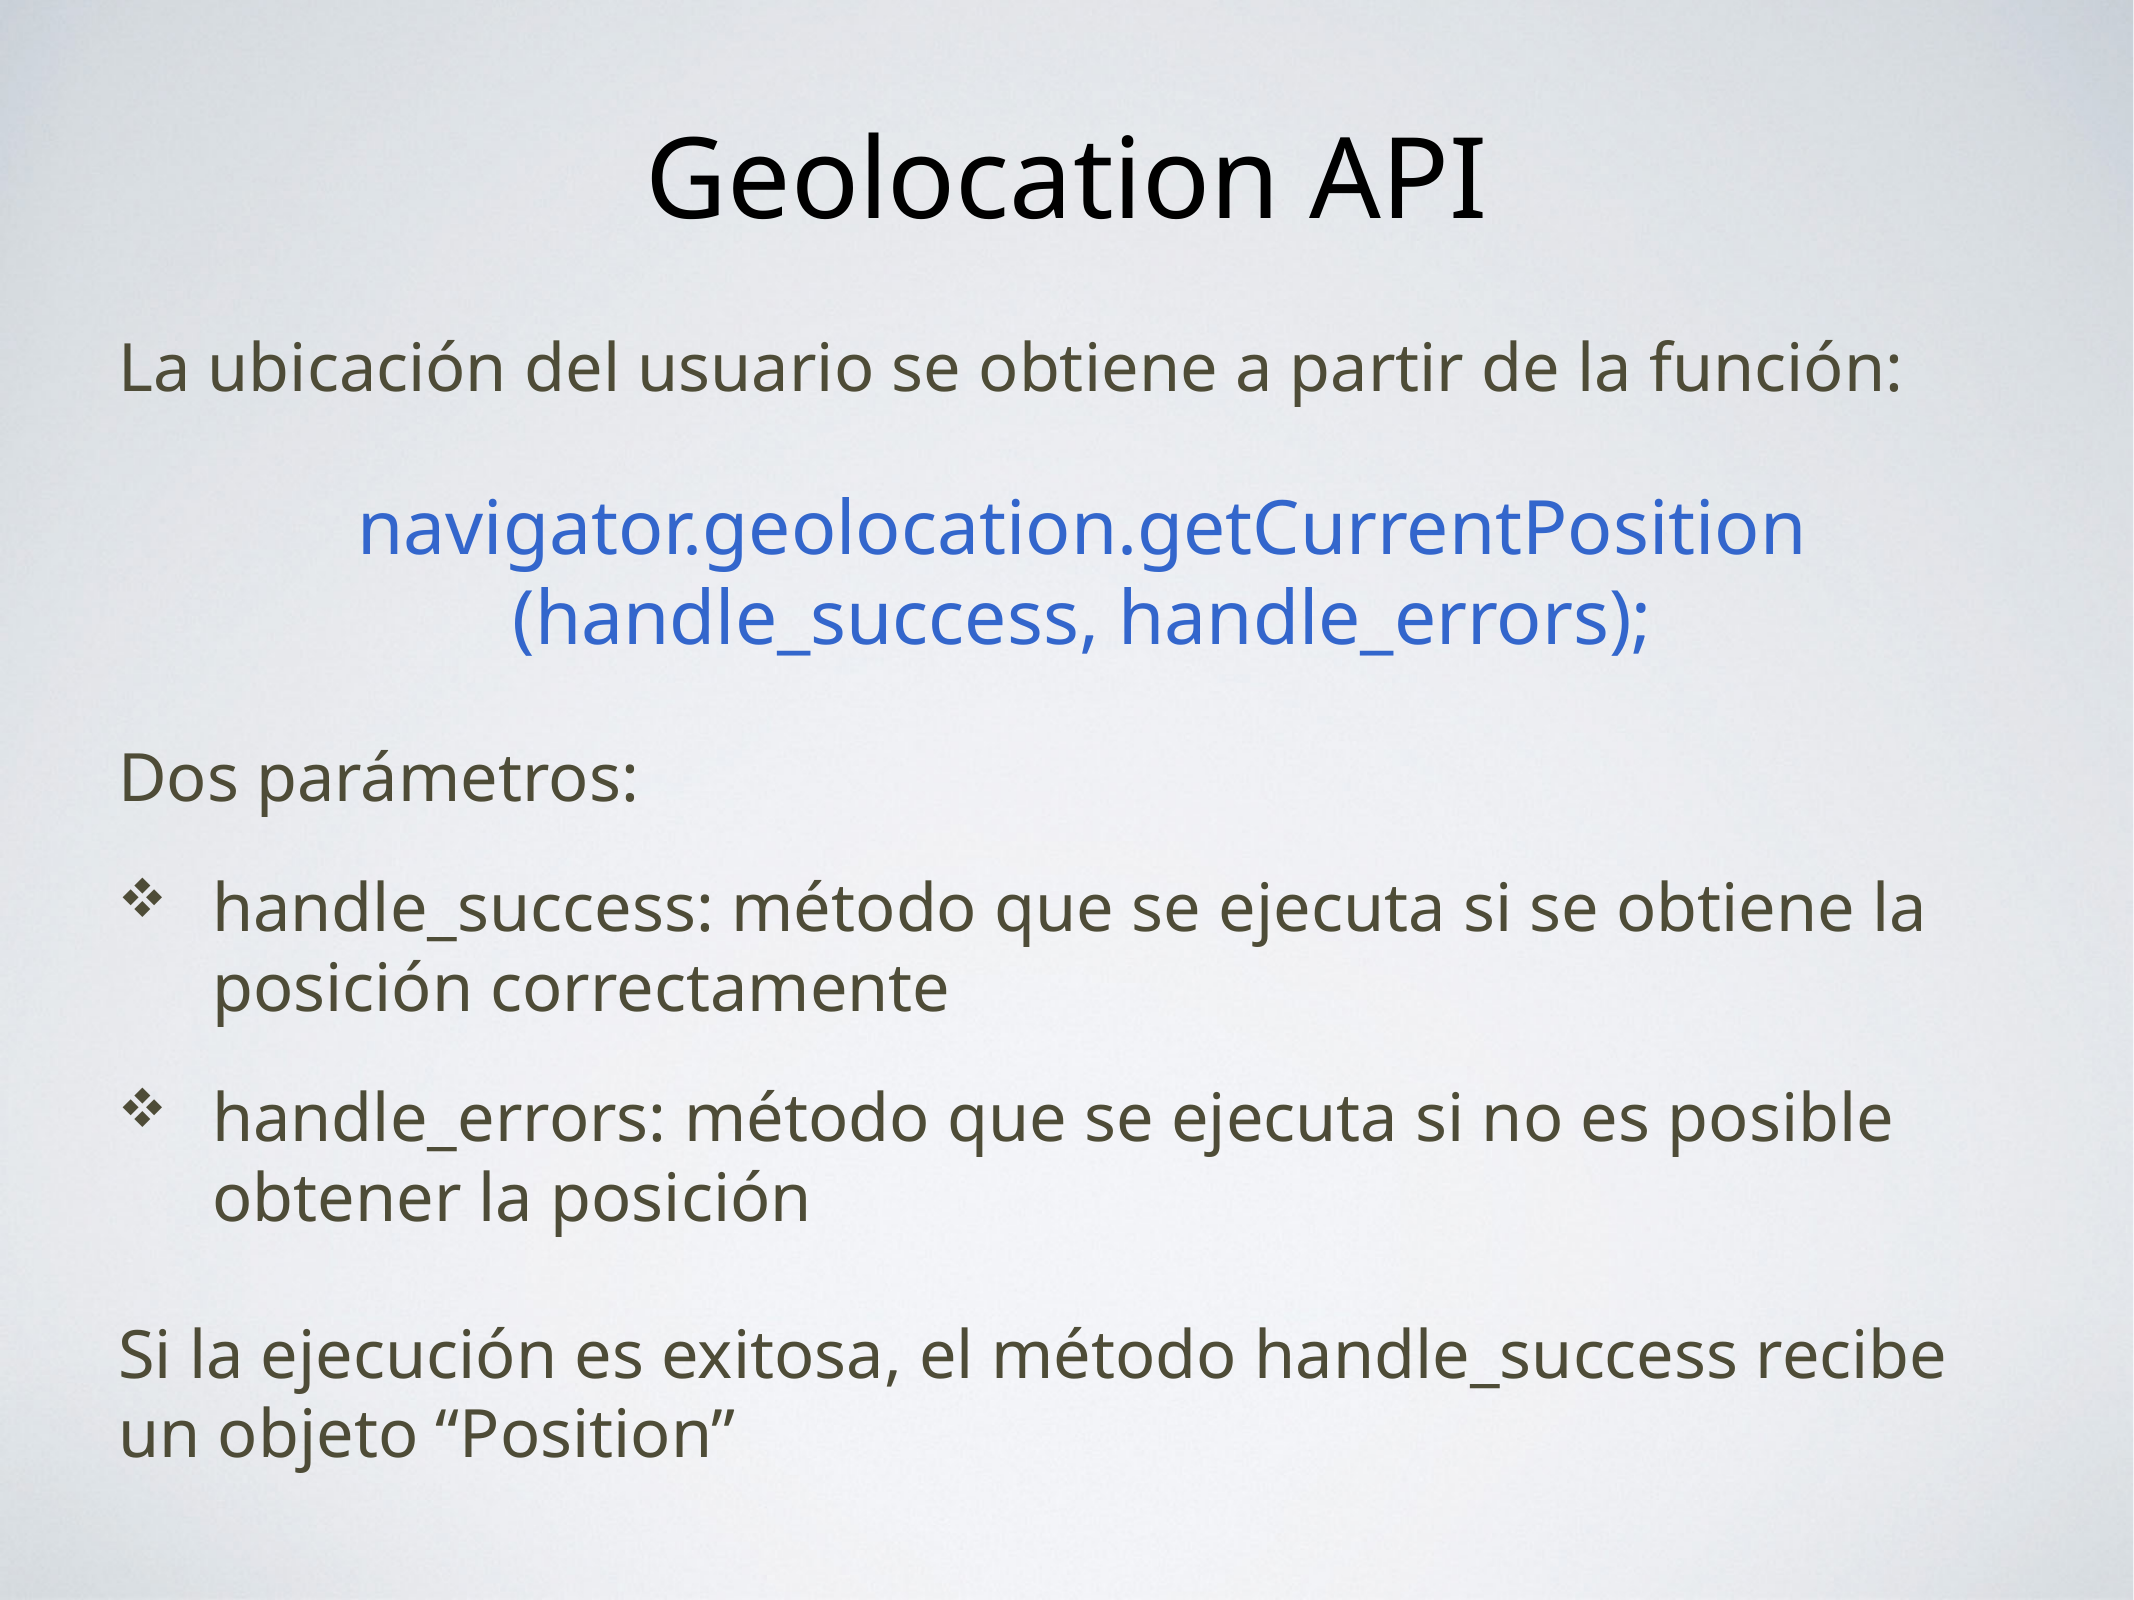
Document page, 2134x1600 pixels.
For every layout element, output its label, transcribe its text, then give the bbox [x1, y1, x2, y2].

picture [0, 0, 2134, 1600]
title Geolocation API [57, 41, 2076, 307]
list La ubicación del usuario se obtiene a partir de la función: navigator.geolocation.getCurrentPosition (handle_success, handle_errors); Dos parámetros: handle_success: método que se ejecuta si se obtiene la posición correctamente handle_errors: método que se ejecuta si no es posible obtener la posición Si la ejecución es exitosa, el método handle_success recibe un objeto “Position” [117, 282, 2048, 1513]
